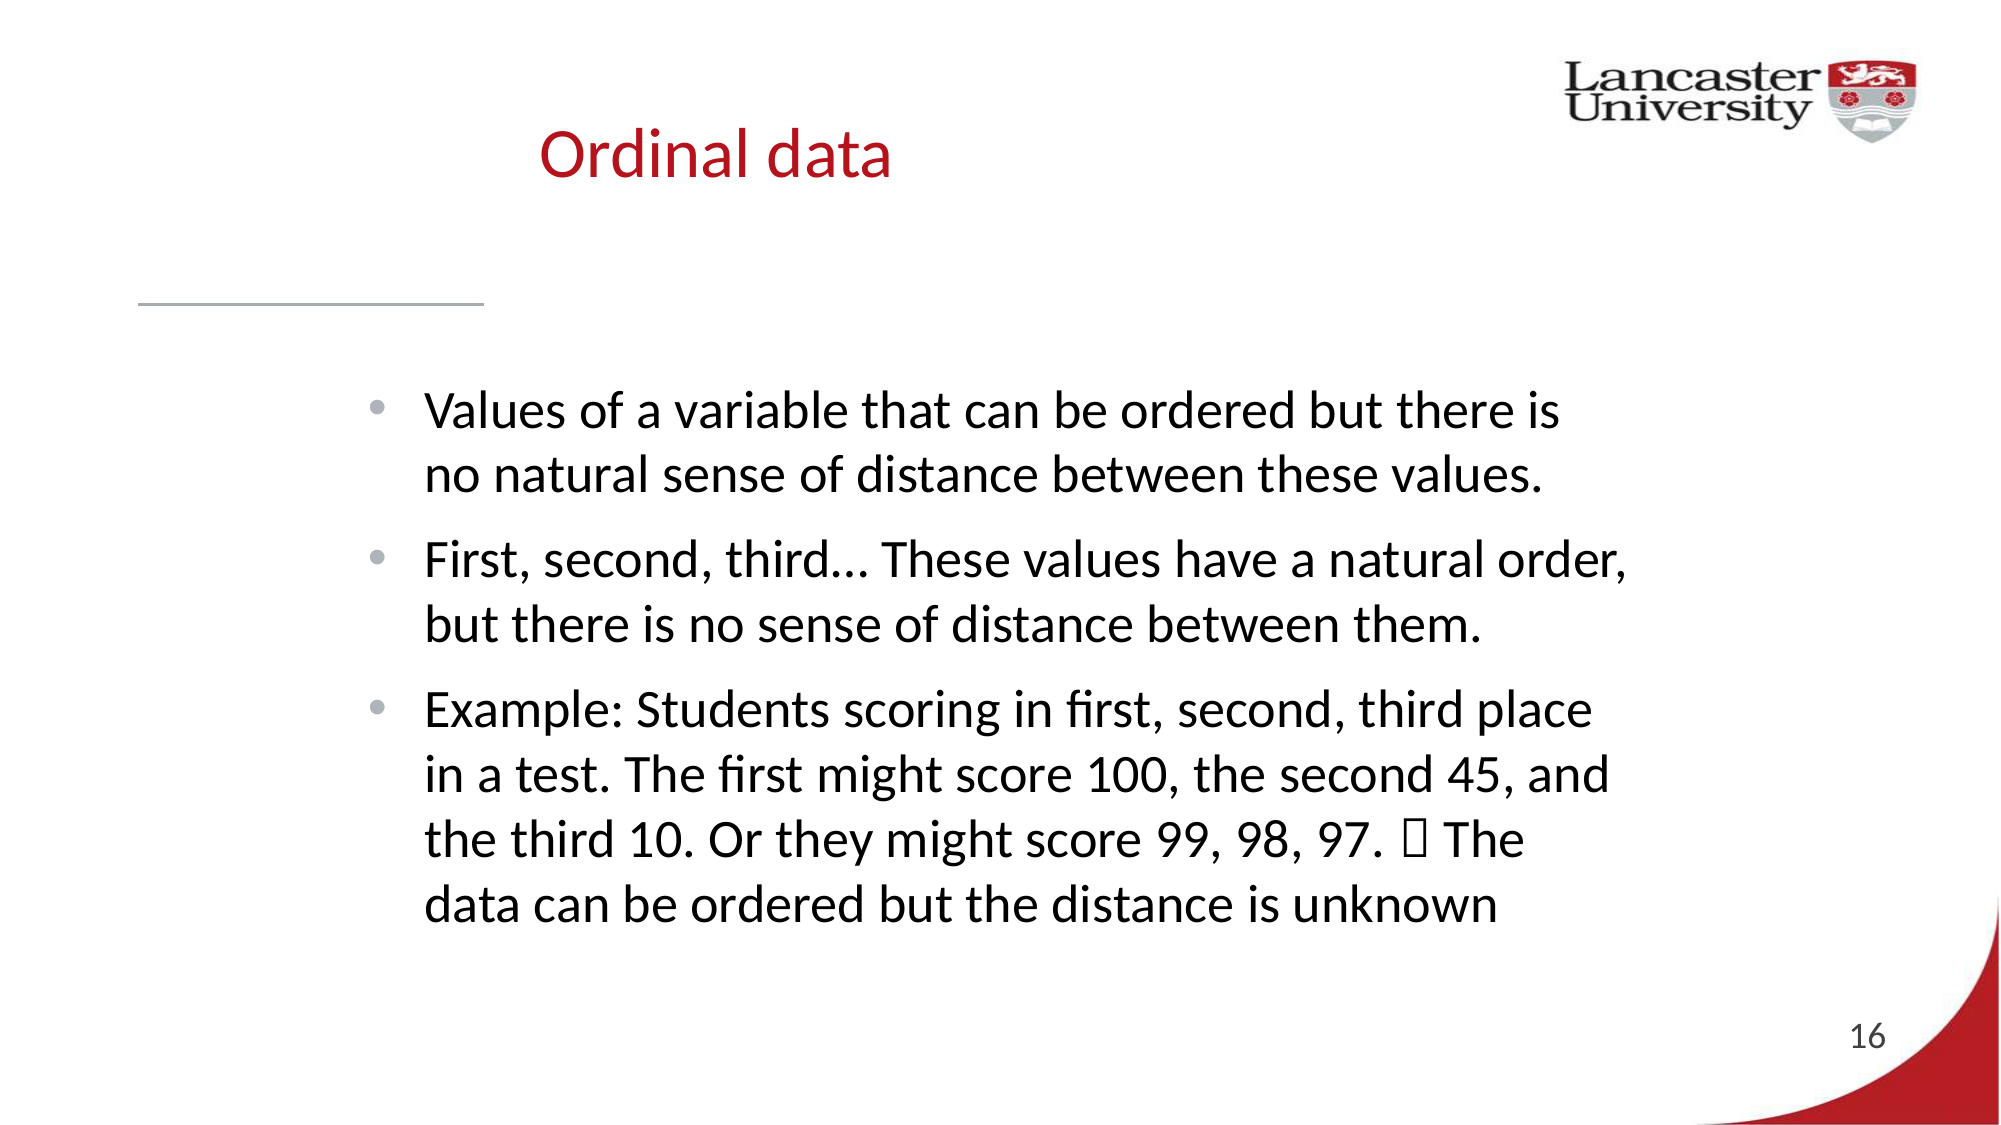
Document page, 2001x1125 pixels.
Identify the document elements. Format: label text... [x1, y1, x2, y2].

title Ordinal data [133, 109, 1302, 278]
slide_number 16 [1301, 1003, 1902, 1064]
picture [1, 0, 1999, 1125]
list Values of a variable that can be ordered but there is no natural sense of distance between these values. First, second, third… These values have a natural order, but there is no sense of distance between them. Example: Students scoring in first, second, third place in a test. The first might score 100, the second 45, and the third 10. Or they might score 99, 98, 97.  The data can be ordered but the distance is unknown [353, 366, 1647, 1002]
